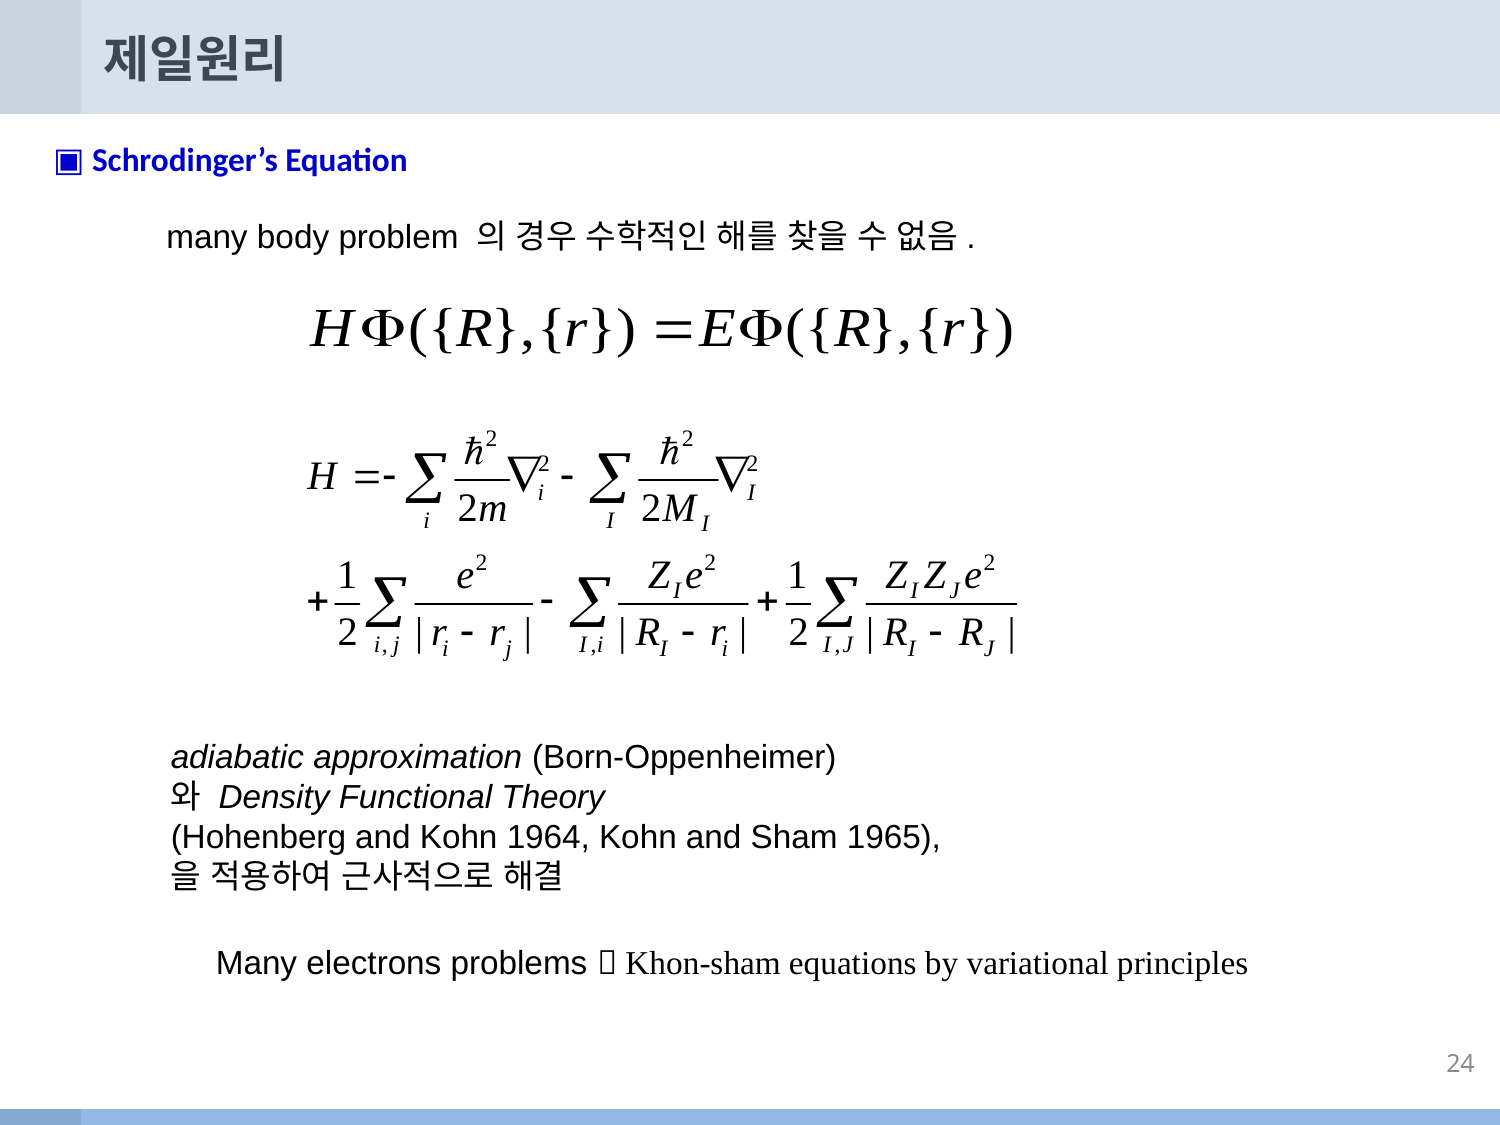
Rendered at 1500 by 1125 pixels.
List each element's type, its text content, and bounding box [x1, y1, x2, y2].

text_box Many electrons problems  Khon-sham equations by variational principles [201, 933, 1282, 989]
text_box ▣ Schrodinger’s Equation [53, 125, 1428, 178]
picture [0, 0, 1500, 114]
text_box adiabatic approximation (Born-Oppenheimer) 와 Density Functional Theory (Hohenberg and Kohn 1964, Kohn and Sham 1965), 을 적용하여 근사적으로 해결 [156, 727, 1325, 903]
title 제일원리 [88, 10, 1058, 106]
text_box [299, 296, 1025, 370]
picture [0, 1109, 1500, 1125]
slide_number 24 [1139, 1035, 1490, 1095]
text_box many body problem 의 경우 수학적인 해를 찾을 수 없음. [151, 207, 991, 263]
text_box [299, 419, 1026, 670]
